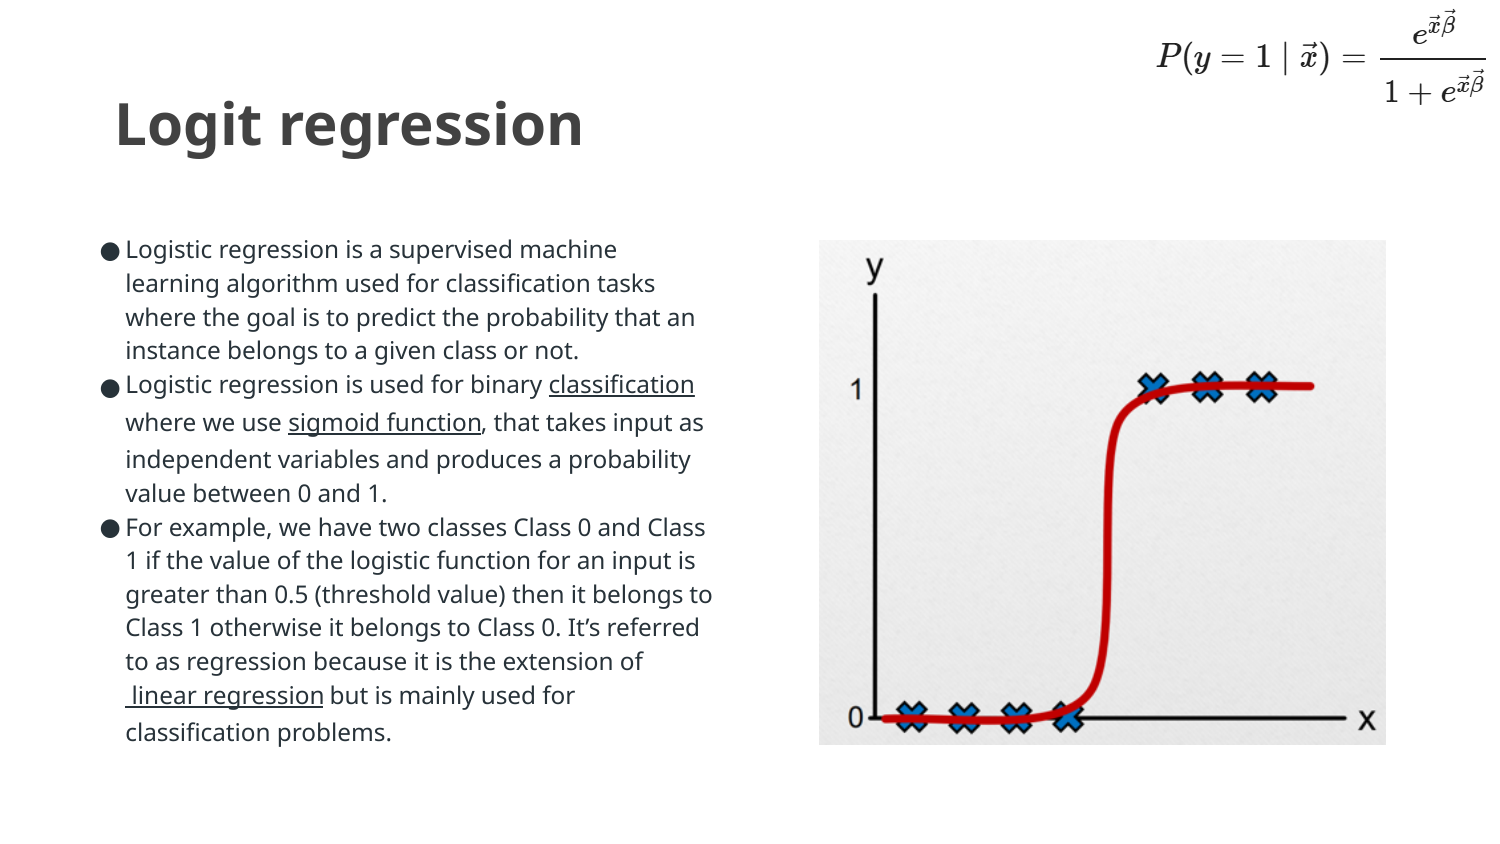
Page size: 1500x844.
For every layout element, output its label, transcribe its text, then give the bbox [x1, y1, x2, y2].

picture [1114, 0, 1500, 111]
list Logistic regression is a supervised machine learning algorithm used for classification tasks where the goal is to predict the probability that an instance belongs to a given class or not. Logistic regression is used for binary classification where we use sigmoid function, that takes input as independent variables and produces a probability value between 0 and 1. For example, we have two classes Class 0 and Class 1 if the value of the logistic function for an input is greater than 0.5 (threshold value) then it belongs to Class 1 otherwise it belongs to Class 0. It’s referred to as regression because it is the extension of linear regression but is mainly used for classification problems. [86, 224, 725, 760]
picture [819, 239, 1387, 745]
title Logit regression [103, 44, 1397, 208]
